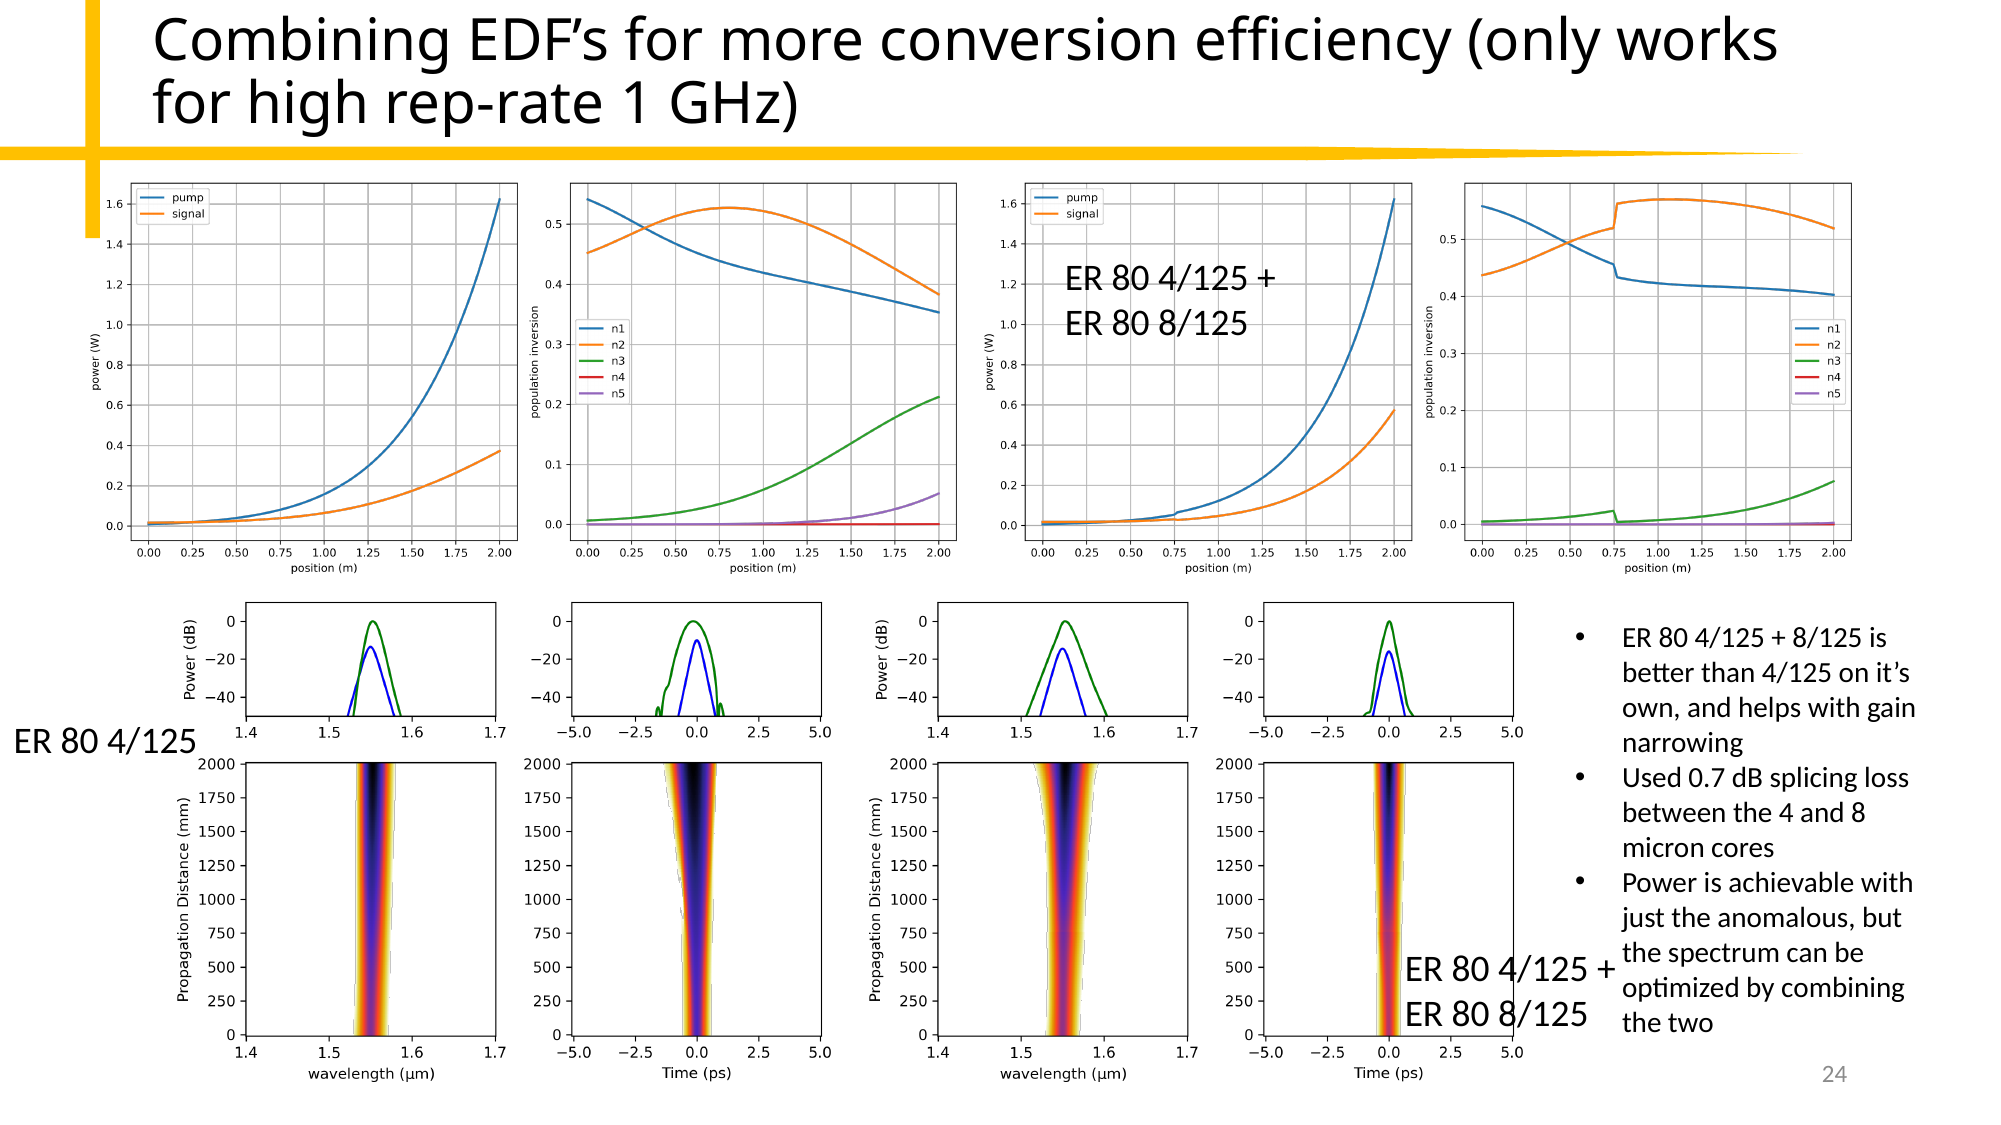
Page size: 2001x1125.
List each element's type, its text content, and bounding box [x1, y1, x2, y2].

text_box ER 80 4/125 + 8/125 is better than 4/125 on it’s own, and helps with gain narrowing Used 0.7 dB splicing loss between the 4 and 8 micron cores Power is achievable with just the anomalous, but the spectrum can be optimized by combining the two [1560, 611, 1957, 1046]
text_box ER 80 4/125 + ER 80 8/125 [1540, 936, 1641, 1041]
slide_number 24 [1540, 1042, 1863, 1103]
picture [78, 171, 1863, 1103]
text_box ER 80 4/125 [0, 708, 160, 769]
